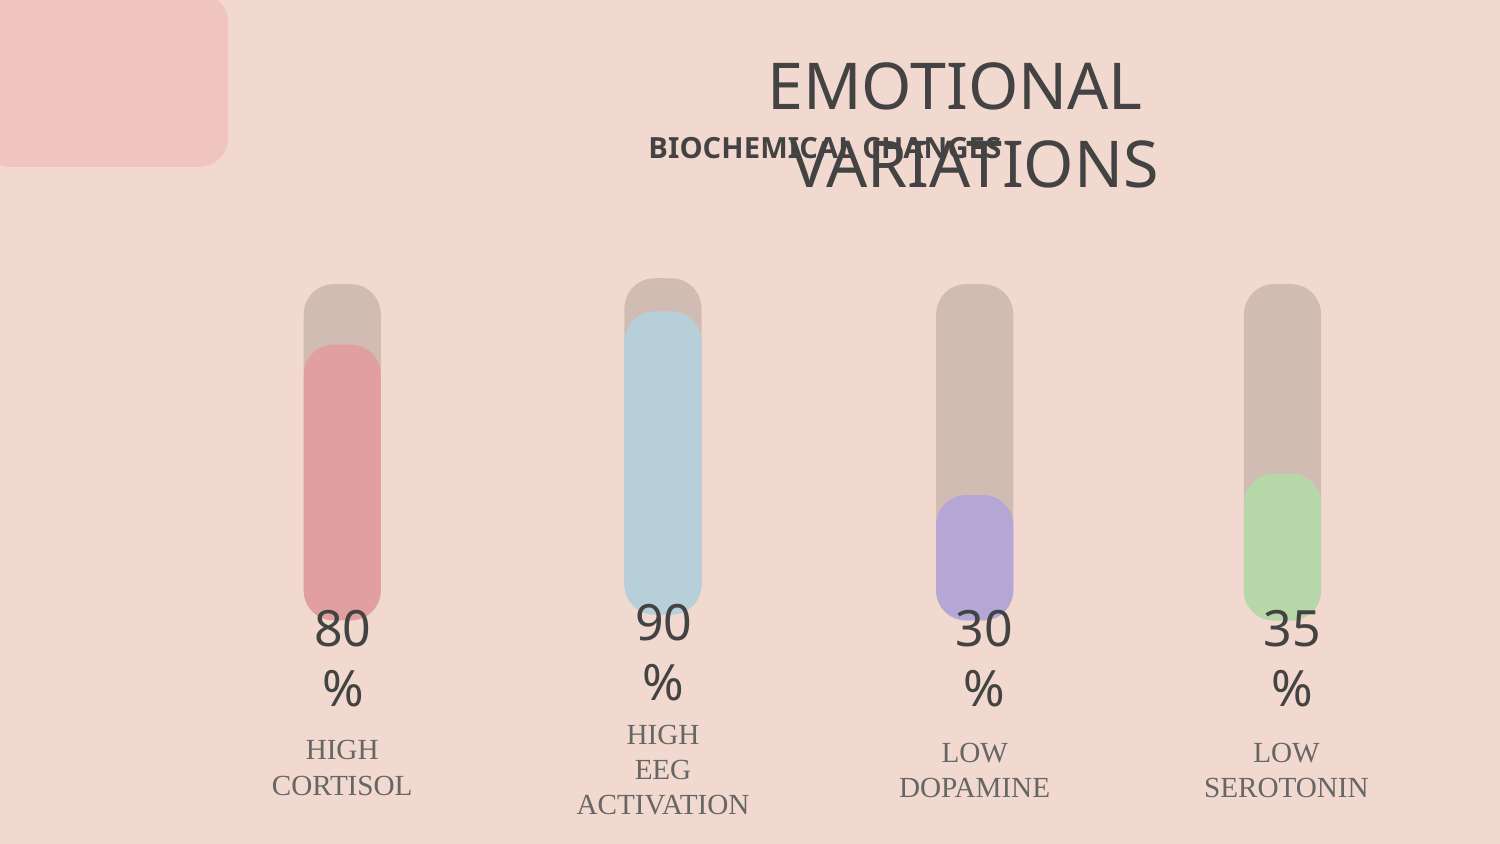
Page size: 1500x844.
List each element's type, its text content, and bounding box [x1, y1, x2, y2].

title BIOCHEMICAL CHANGES [602, 113, 1048, 198]
text_box [1243, 473, 1322, 620]
text_box HIGH EEG ACTIVATION [553, 728, 773, 808]
text_box [624, 278, 702, 336]
text_box [936, 284, 1014, 521]
text_box LOW SEROTONIN [1188, 728, 1385, 808]
title EMOTIONAL VARIATIONS [407, 29, 1174, 134]
text_box [303, 284, 381, 370]
text_box 90% [605, 614, 722, 687]
text_box 35% [1228, 620, 1357, 693]
text_box HIGH CORTISOL [255, 726, 430, 806]
text_box 80% [278, 620, 407, 693]
text_box [1243, 284, 1322, 503]
text_box 30% [920, 620, 1049, 693]
text_box [303, 344, 381, 620]
text_box [624, 311, 702, 614]
text_box [936, 495, 1014, 620]
text_box LOW DOPAMINE [876, 728, 1074, 808]
